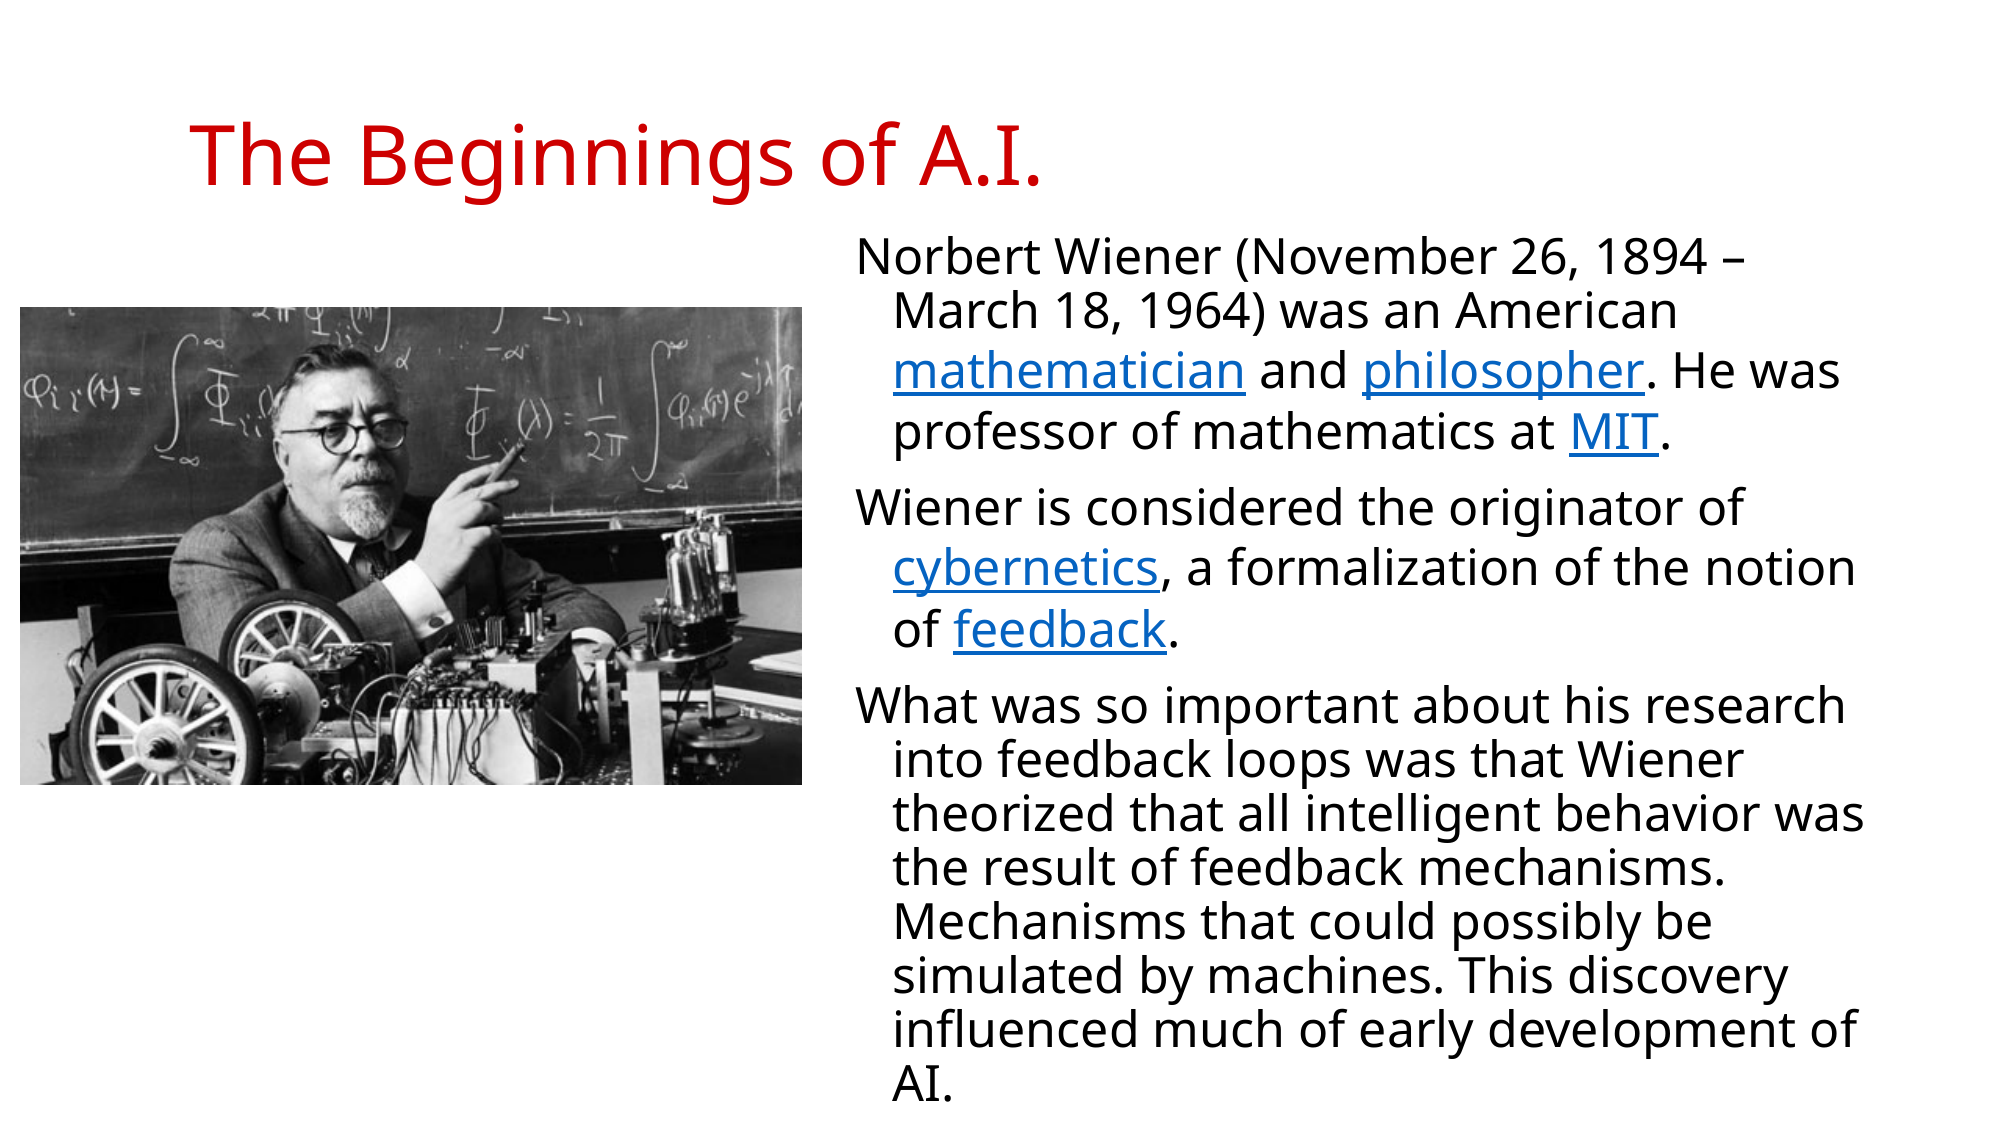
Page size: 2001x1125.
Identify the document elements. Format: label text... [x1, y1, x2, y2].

title The Beginnings of A.I. [174, 65, 1550, 253]
picture [20, 307, 802, 785]
list Norbert Wiener (November 26, 1894 – March 18, 1964) was an American mathematician and philosopher. He was professor of mathematics at MIT. Wiener is considered the originator of cybernetics, a formalization of the notion of feedback. What was so important about his research into feedback loops was that Wiener theorized that all intelligent behavior was the result of feedback mechanisms. Mechanisms that could possibly be simulated by machines. This discovery influenced much of early development of AI. [840, 223, 1912, 991]
